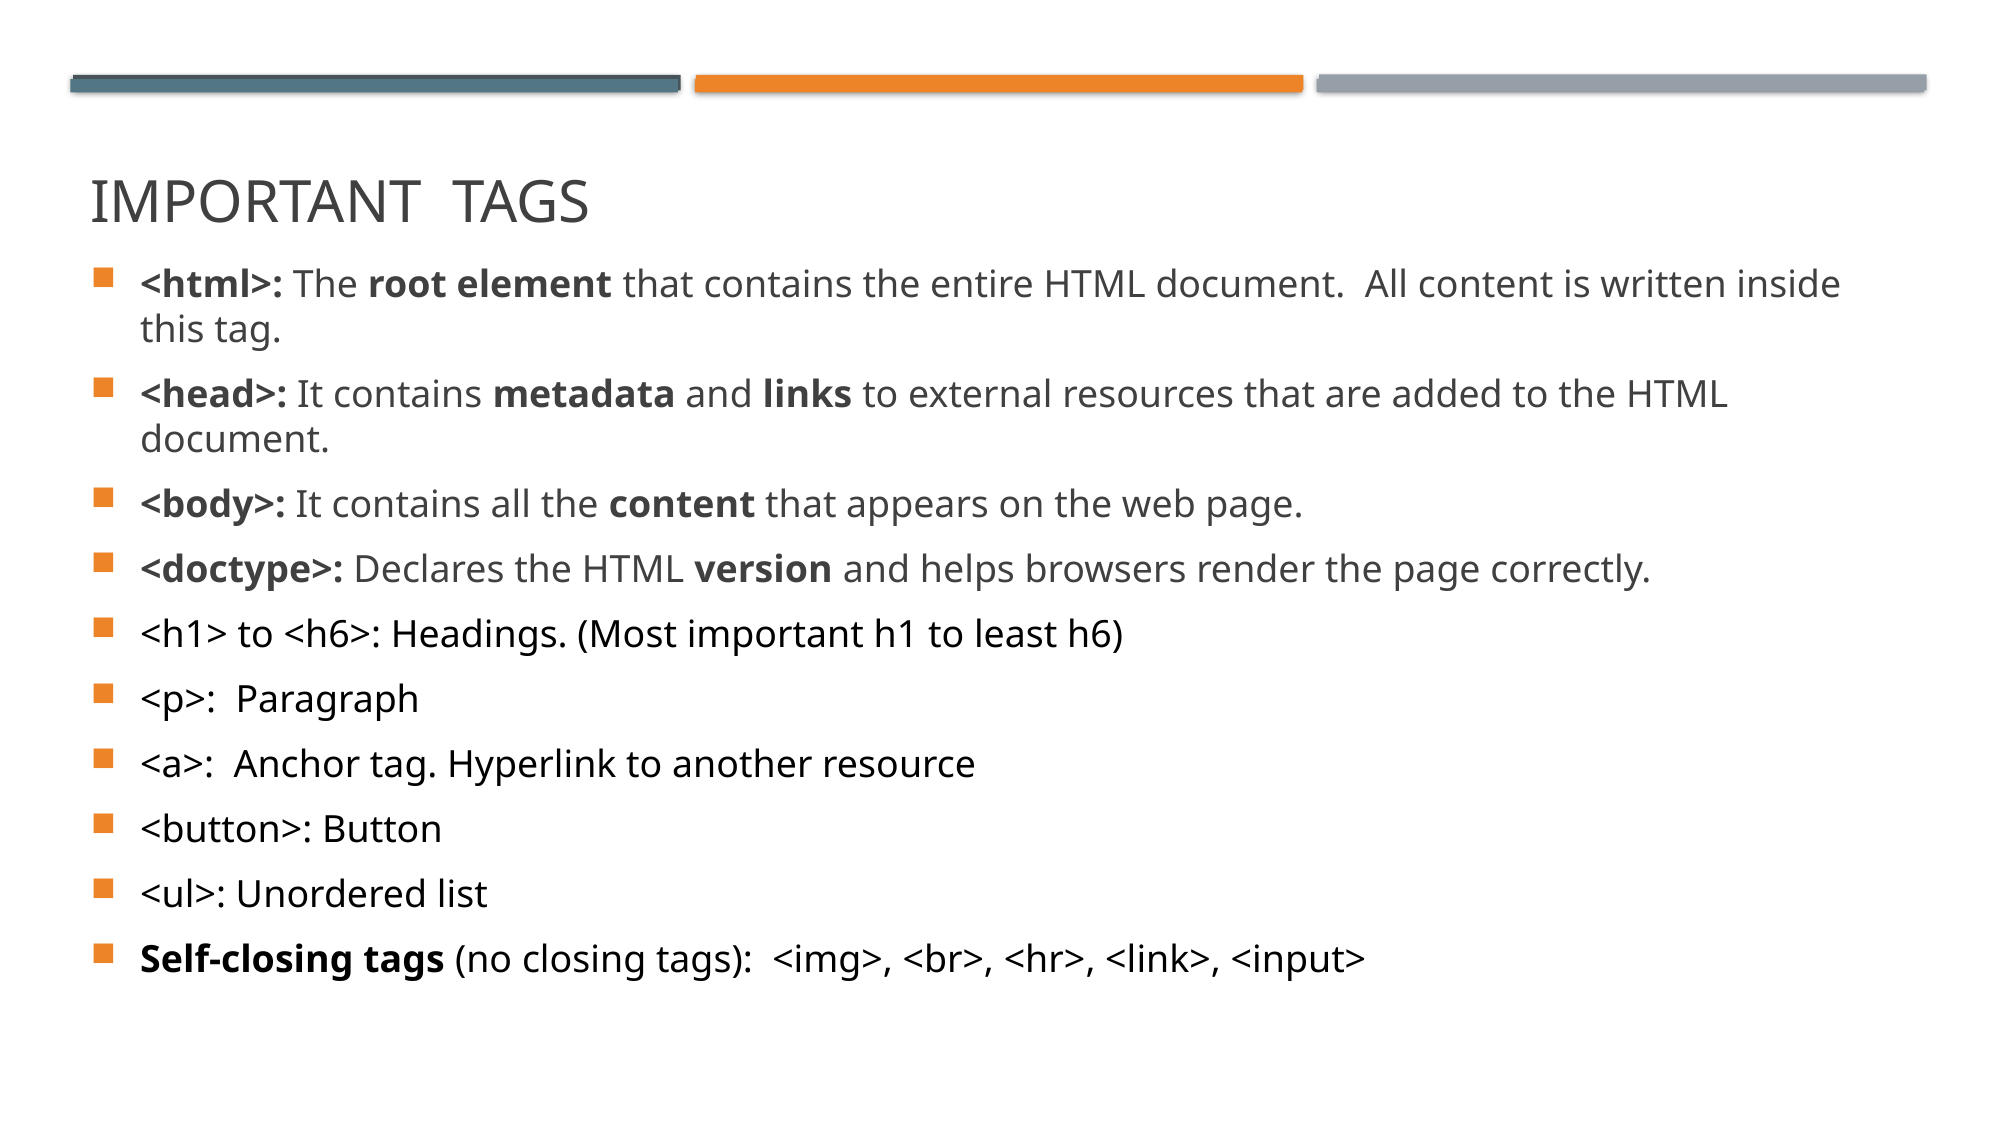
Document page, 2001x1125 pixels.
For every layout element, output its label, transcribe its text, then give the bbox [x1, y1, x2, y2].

text_box <html>: The root element that contains the entire HTML document. All content is written inside this tag. <head>: It contains metadata and links to external resources that are added to the HTML document. <body>: It contains all the content that appears on the web page. <doctype>: Declares the HTML version and helps browsers render the page correctly. <h1> to <h6>: Headings. (Most important h1 to least h6) <p>: Paragraph <a>: Anchor tag. Hyperlink to another resource <button>: Button <ul>: Unordered list Self-closing tags (no closing tags): <img>, <br>, <hr>, <link>, <input> [74, 252, 1924, 1057]
title Important Tags [75, 139, 1924, 242]
